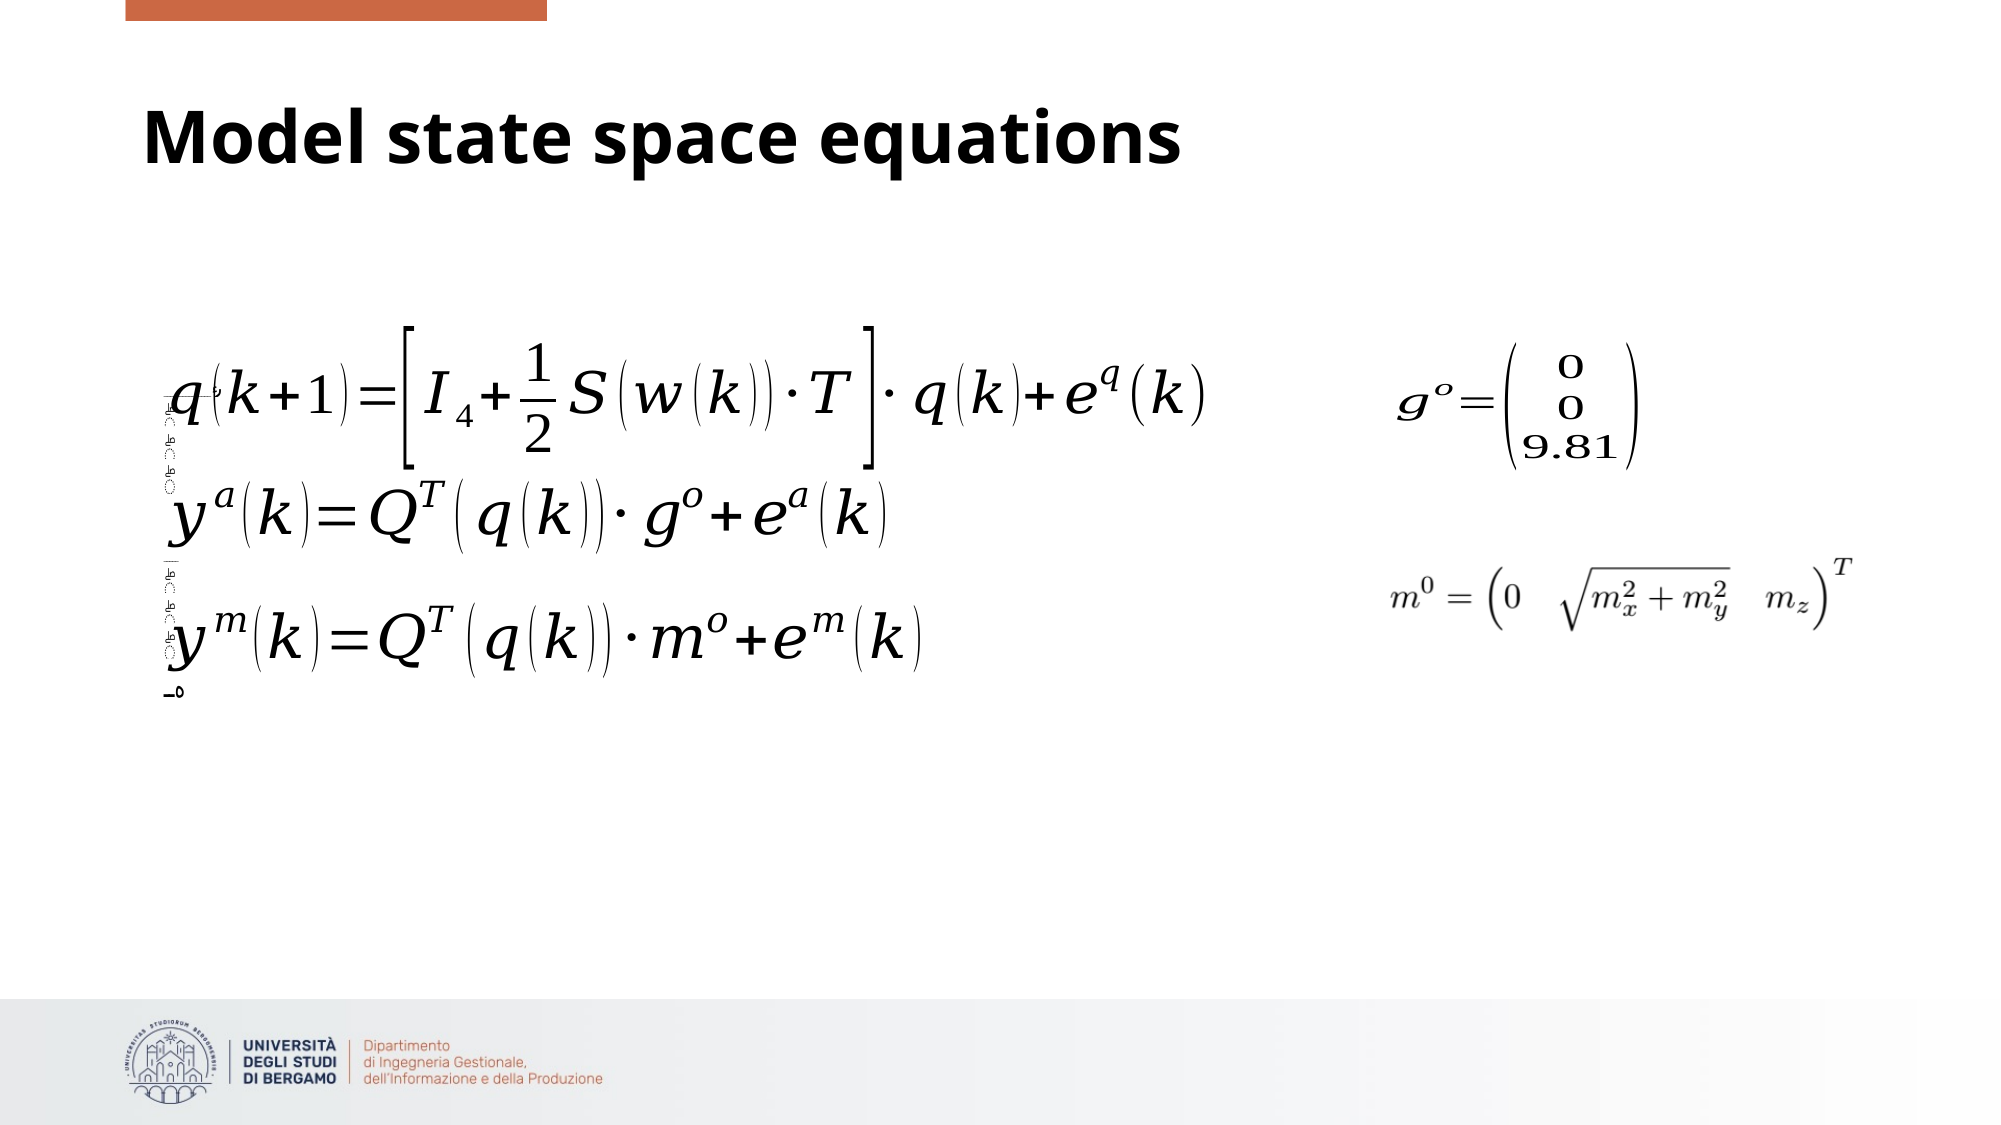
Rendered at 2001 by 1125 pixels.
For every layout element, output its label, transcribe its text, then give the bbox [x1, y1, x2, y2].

title Model state space equations [127, 93, 1875, 297]
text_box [0, 323, 1854, 731]
